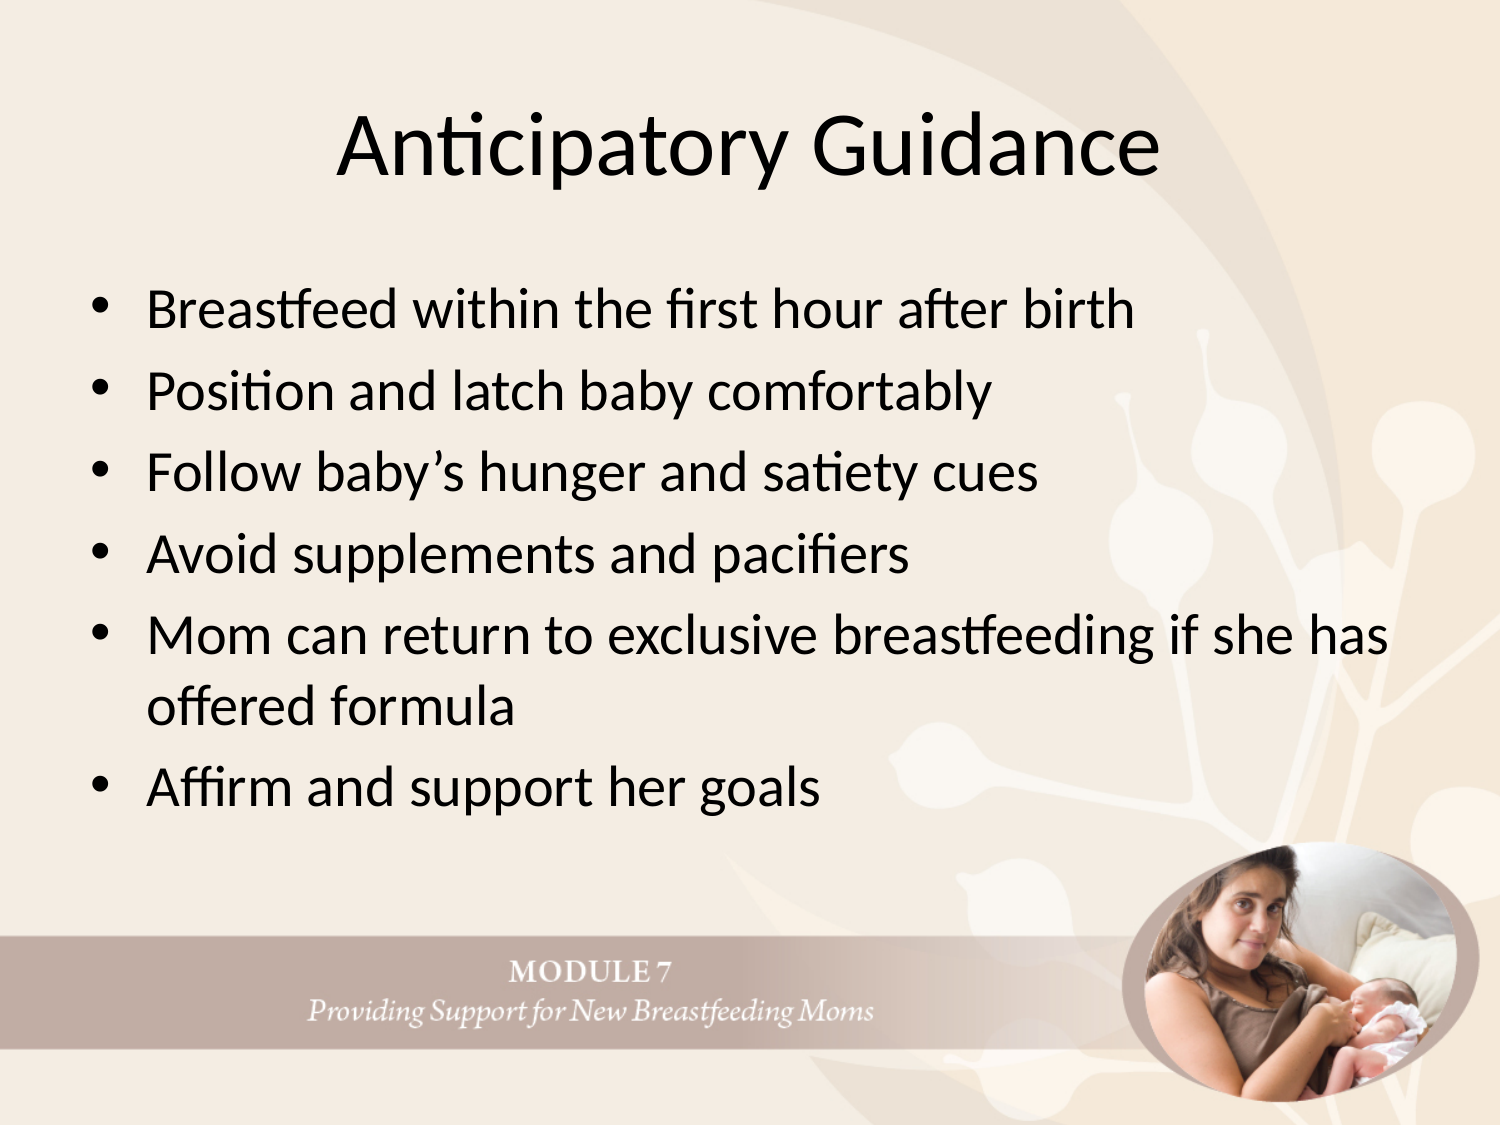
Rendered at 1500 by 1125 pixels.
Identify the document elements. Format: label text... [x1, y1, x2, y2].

list Breastfeed within the first hour after birth Position and latch baby comfortably Follow baby’s hunger and satiety cues Avoid supplements and pacifiers Mom can return to exclusive breastfeeding if she has offered formula Affirm and support her goals [75, 262, 1425, 968]
title Anticipatory Guidance [75, 45, 1425, 233]
picture [0, 0, 1500, 1125]
